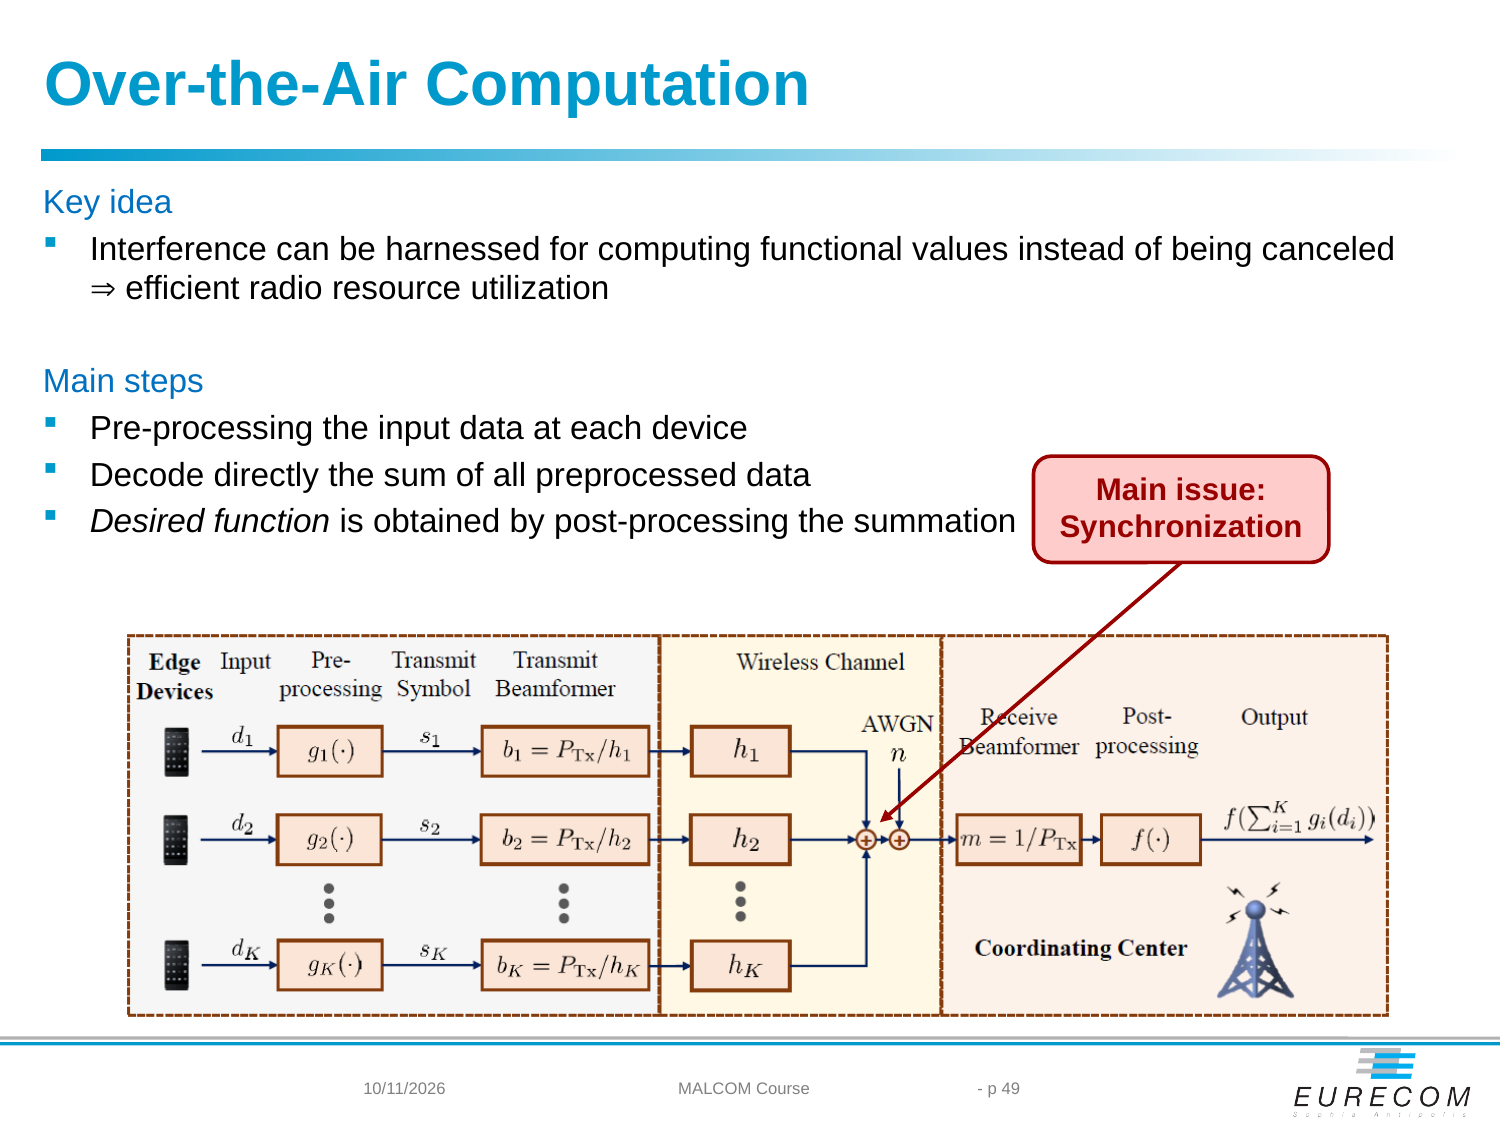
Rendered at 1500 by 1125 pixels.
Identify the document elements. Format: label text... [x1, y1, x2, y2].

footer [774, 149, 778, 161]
text_box Main issue: Synchronization [1033, 456, 1329, 563]
picture [1293, 1048, 1477, 1118]
text_box Key idea Interference can be harnessed for computing functional values instead of being canceled  efficient radio resource utilization Main steps Pre-processing the input data at each device Decode directly the sum of all preprocessed data Desired function is obtained by post-processing the summation [0, 172, 1436, 279]
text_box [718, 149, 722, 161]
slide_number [348, 1070, 526, 1103]
slide_number - p 49 [962, 1070, 1081, 1103]
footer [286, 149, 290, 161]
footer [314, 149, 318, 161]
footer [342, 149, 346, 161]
picture [123, 624, 1394, 1024]
text_box Over-the-Air Computation [29, 35, 1436, 142]
footer MALCOM Course [537, 1070, 951, 1103]
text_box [879, 562, 1182, 823]
